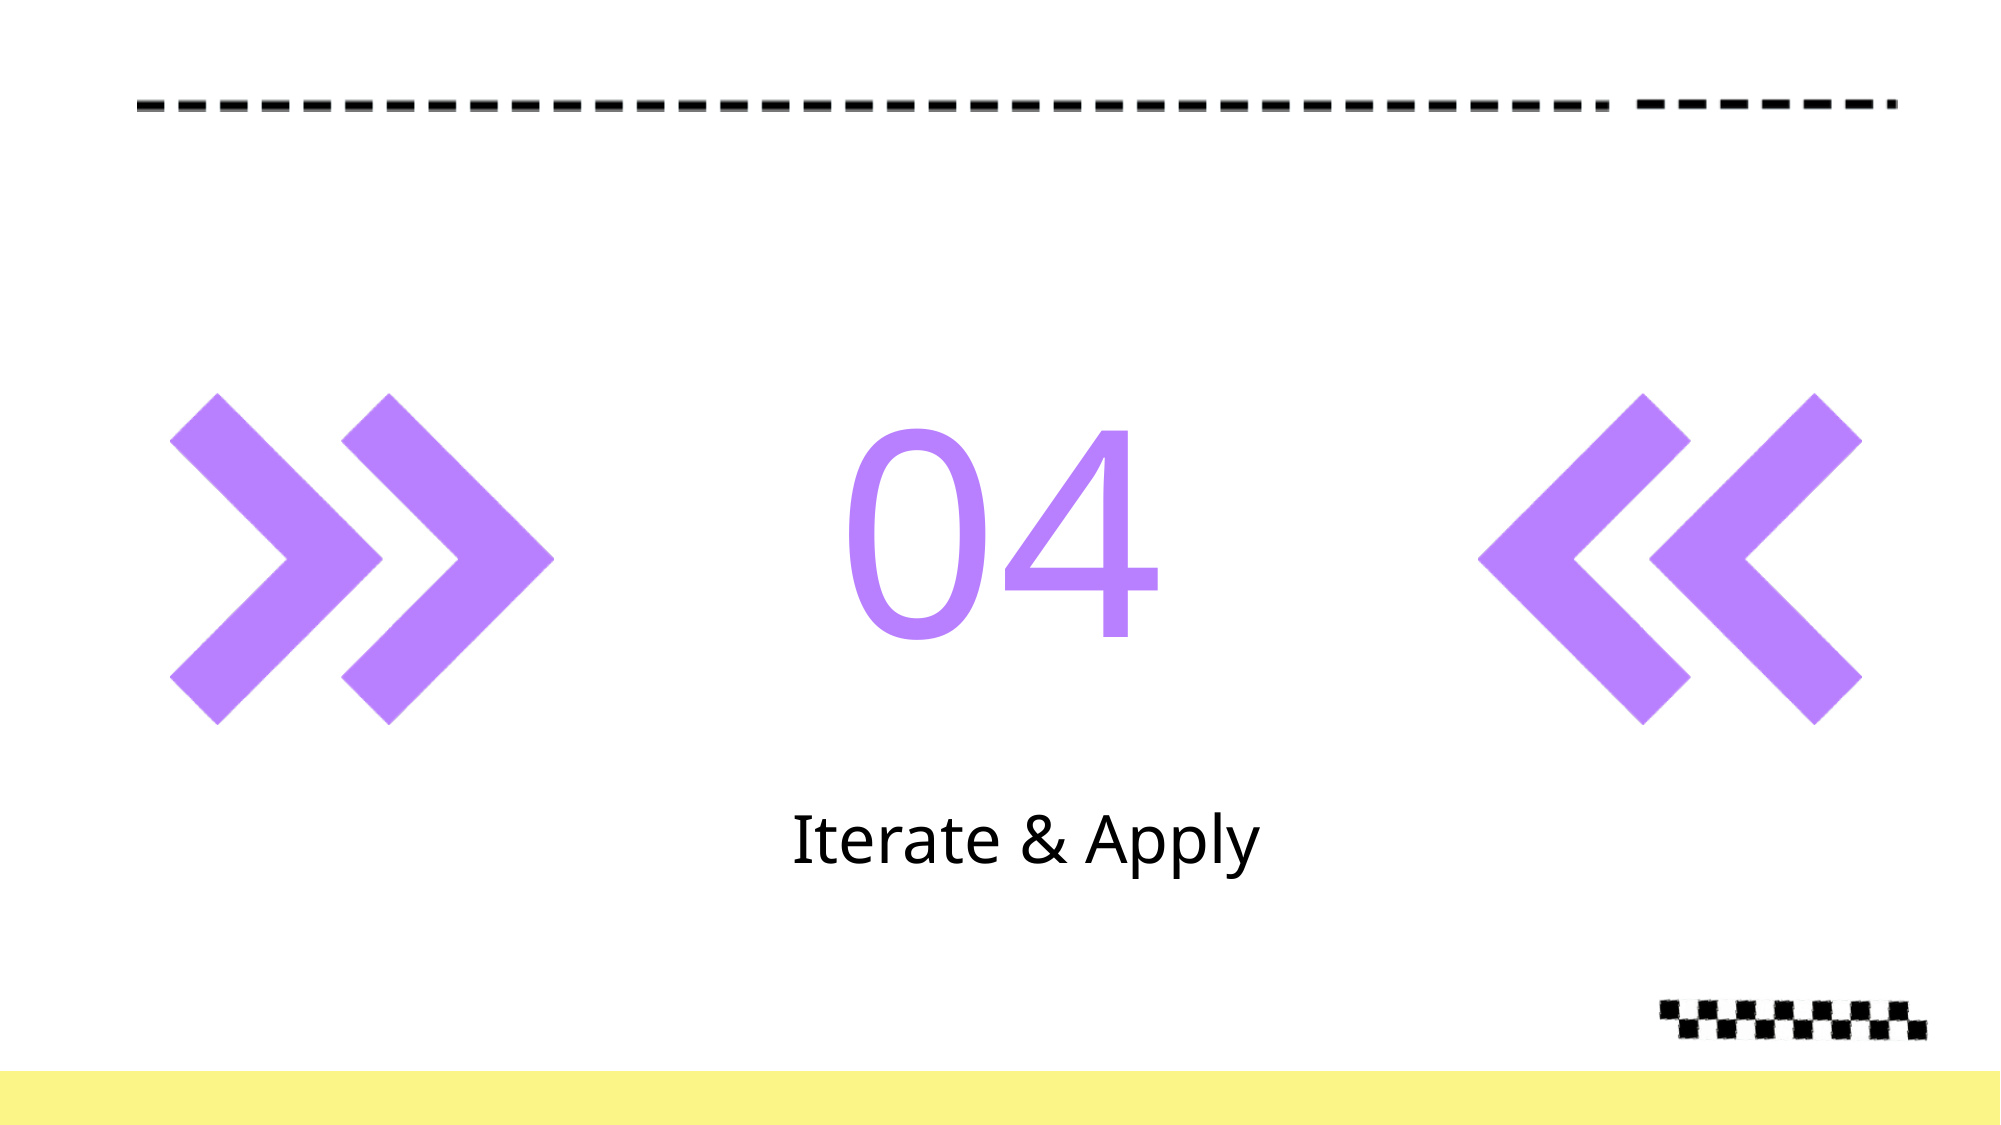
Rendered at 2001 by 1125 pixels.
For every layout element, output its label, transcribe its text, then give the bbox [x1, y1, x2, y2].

picture [137, 98, 1898, 112]
picture [170, 393, 554, 725]
picture [0, 968, 2000, 1125]
text_box 04 [764, 342, 1236, 703]
text_box Iterate & Apply [257, 796, 1796, 877]
picture [1477, 393, 1862, 725]
